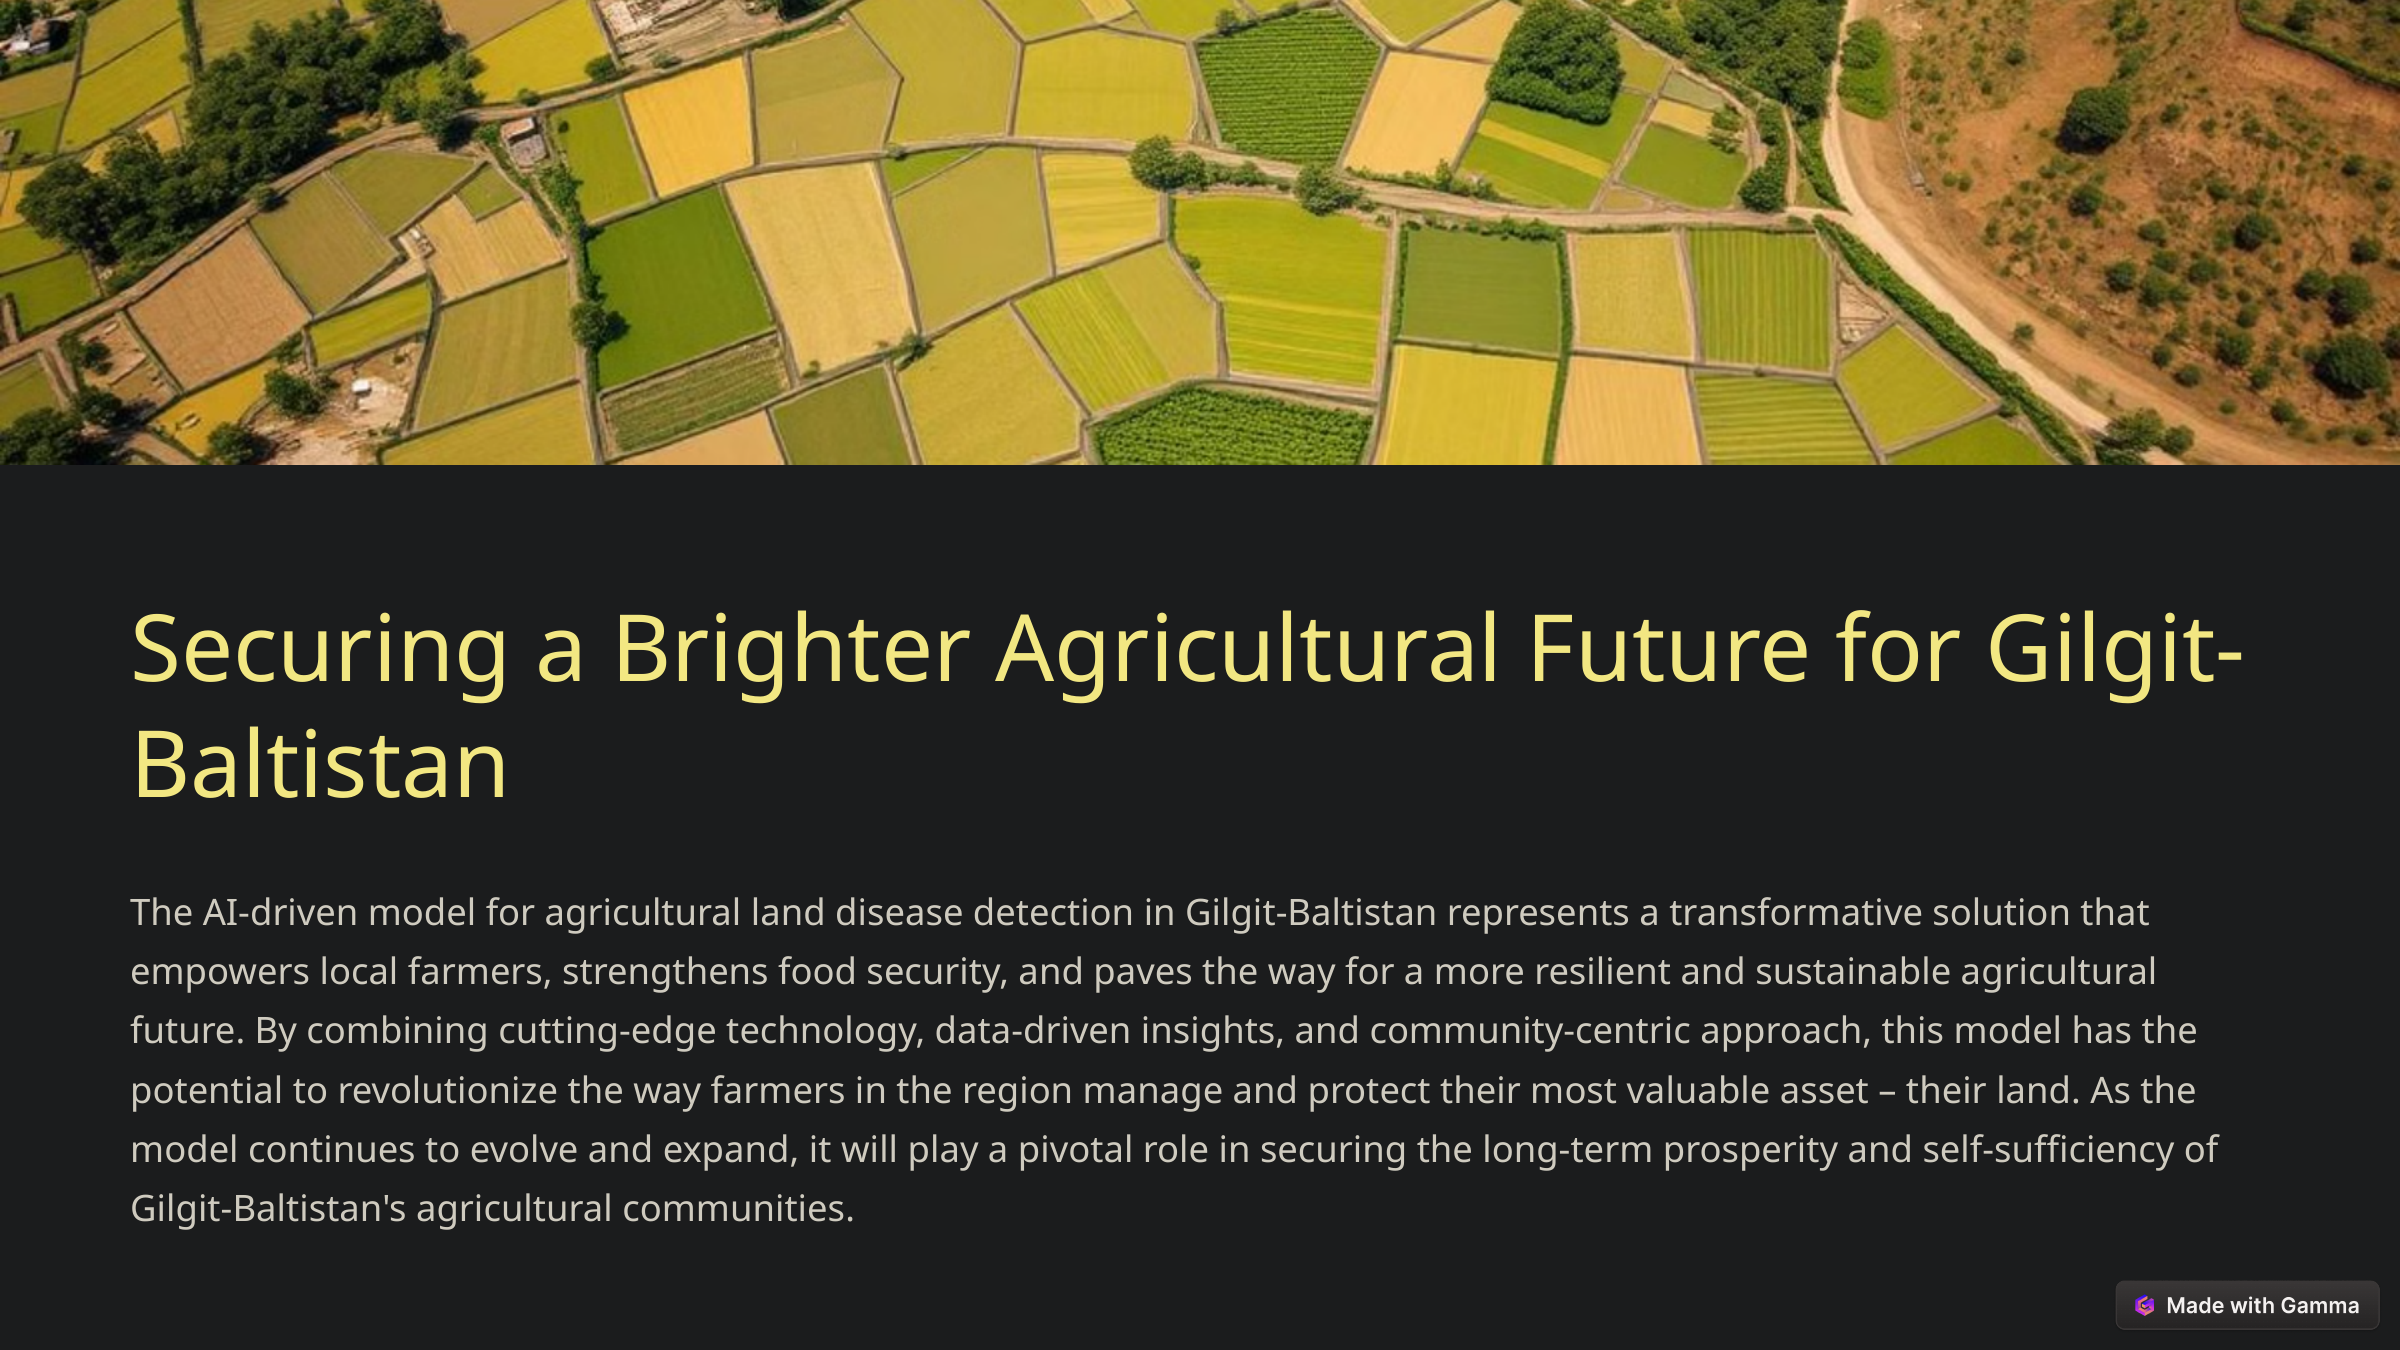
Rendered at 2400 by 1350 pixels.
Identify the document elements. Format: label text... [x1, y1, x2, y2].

text_box Securing a Brighter Agricultural Future for Gilgit-Baltistan [130, 584, 2270, 818]
picture [0, 0, 2400, 466]
text_box The AI-driven model for agricultural land disease detection in Gilgit-Baltistan represents a transformative solution that empowers local farmers, strengthens food security, and paves the way for a more resilient and sustainable agricultural future. By combining cutting-edge technology, data-driven insights, and community-centric approach, this model has the potential to revolutionize the way farmers in the region manage and protect their most valuable asset – their land. As the model continues to evolve and expand, it will play a pivotal role in securing the long-term prosperity and self-sufficiency of Gilgit-Baltistan's agricultural communities. [130, 873, 2270, 1231]
picture [2106, 1271, 2389, 1339]
